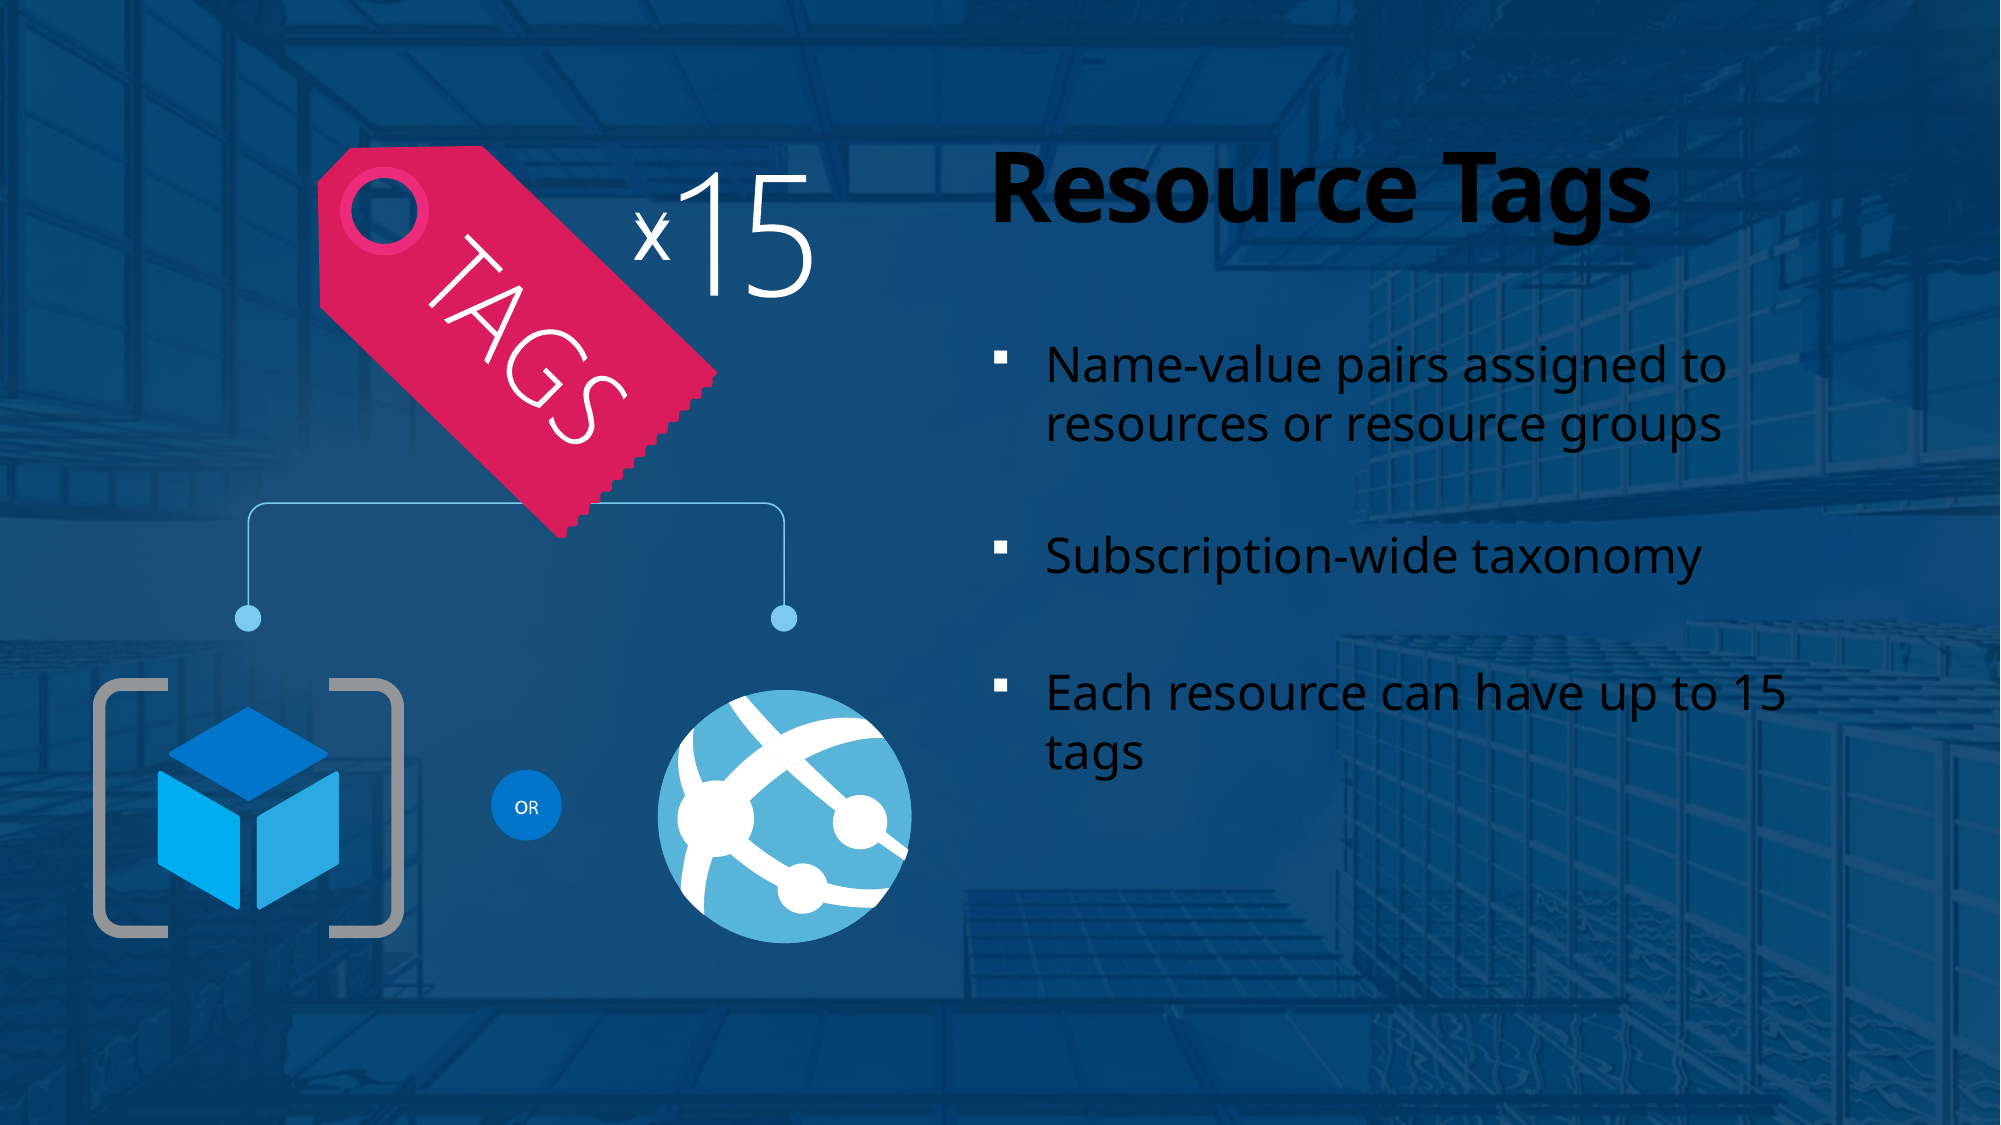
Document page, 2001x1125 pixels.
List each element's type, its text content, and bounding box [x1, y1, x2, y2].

title Resource Tags [963, 122, 1910, 280]
list Name-value pairs assigned to resources or resource groups Subscription-wide taxonomy Each resource can have up to 15 tags [966, 318, 1913, 1065]
picture [0, 0, 2000, 1125]
